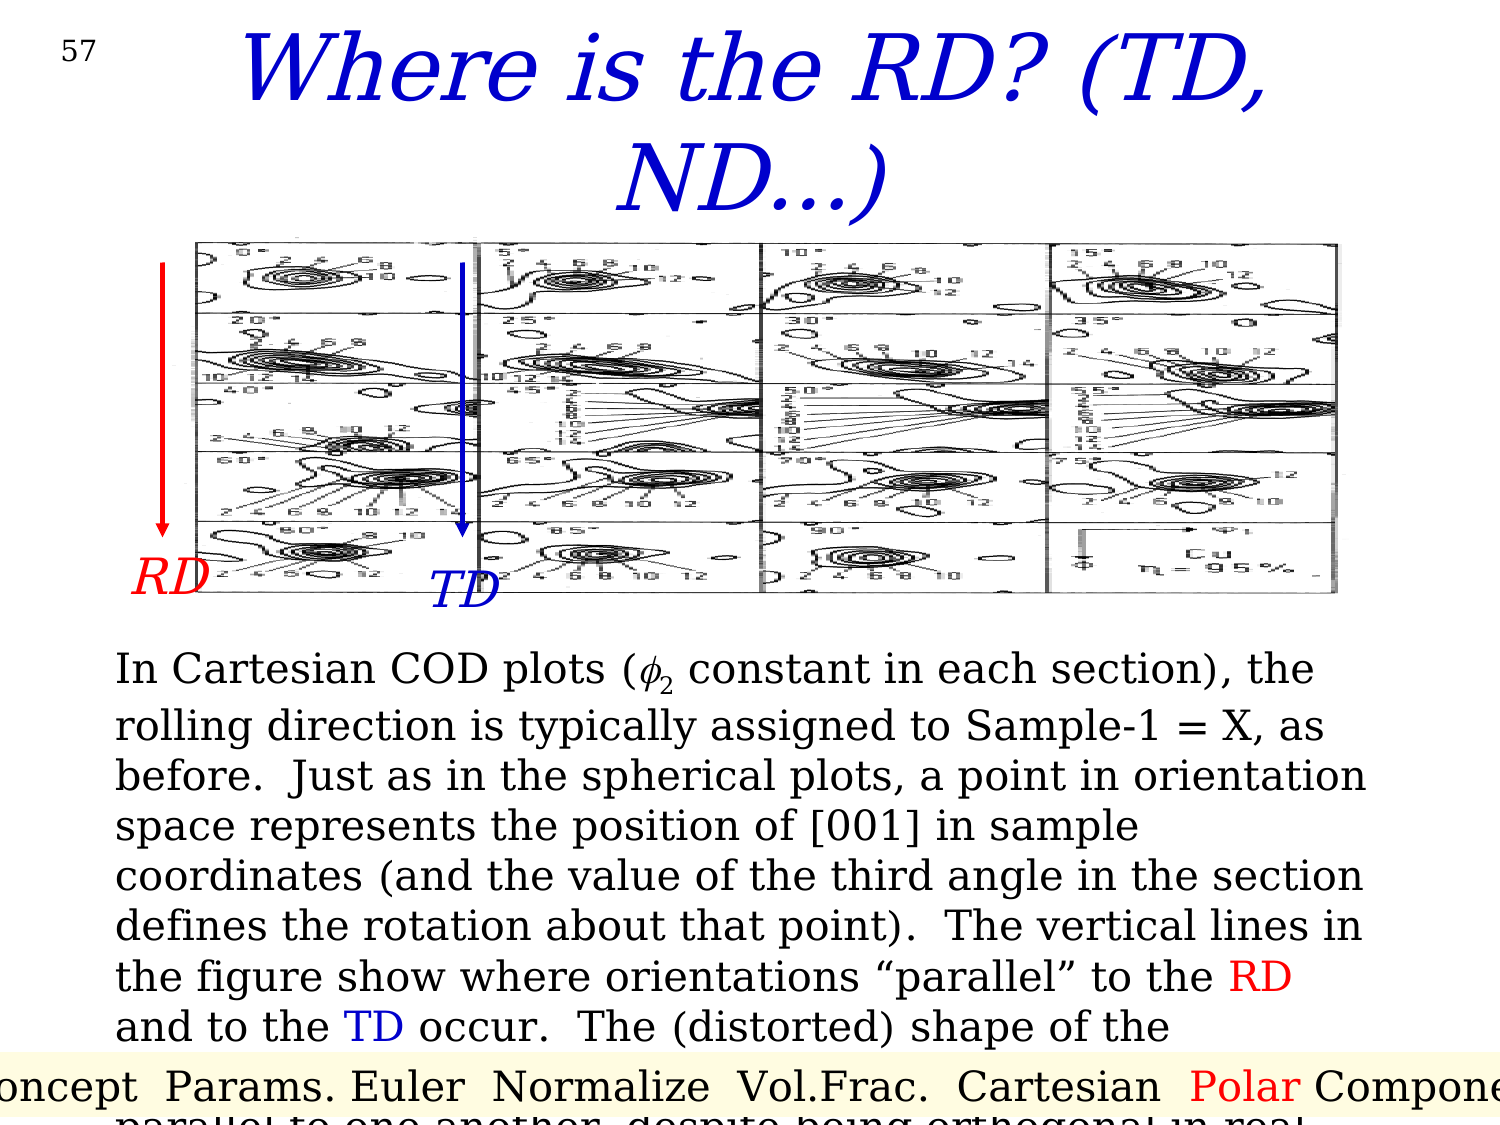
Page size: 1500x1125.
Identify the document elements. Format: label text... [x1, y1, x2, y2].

text_box In Cartesian COD plots (f2 constant in each section), the rolling direction is typically assigned to Sample-1 = X, as before. Just as in the spherical plots, a point in orientation space represents the position of [001] in sample coordinates (and the value of the third angle in the section defines the rotation about that point). The vertical lines in the figure show where orientations “parallel” to the RD and to the TD occur. The (distorted) shape of the Cartesian plots means, however, that the two lines are parallel to one another, despite being orthogonal in real space. [99, 634, 1385, 1052]
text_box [147, 237, 1361, 594]
slide_number 57 [0, 24, 112, 101]
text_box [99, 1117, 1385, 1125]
text_box RD [113, 537, 221, 613]
title Where is the RD? (TD, ND…) [112, 24, 1388, 213]
text_box Concept Params. Euler Normalize Vol.Frac. Cartesian Polar Components [0, 1052, 1500, 1117]
text_box TD [408, 602, 512, 625]
